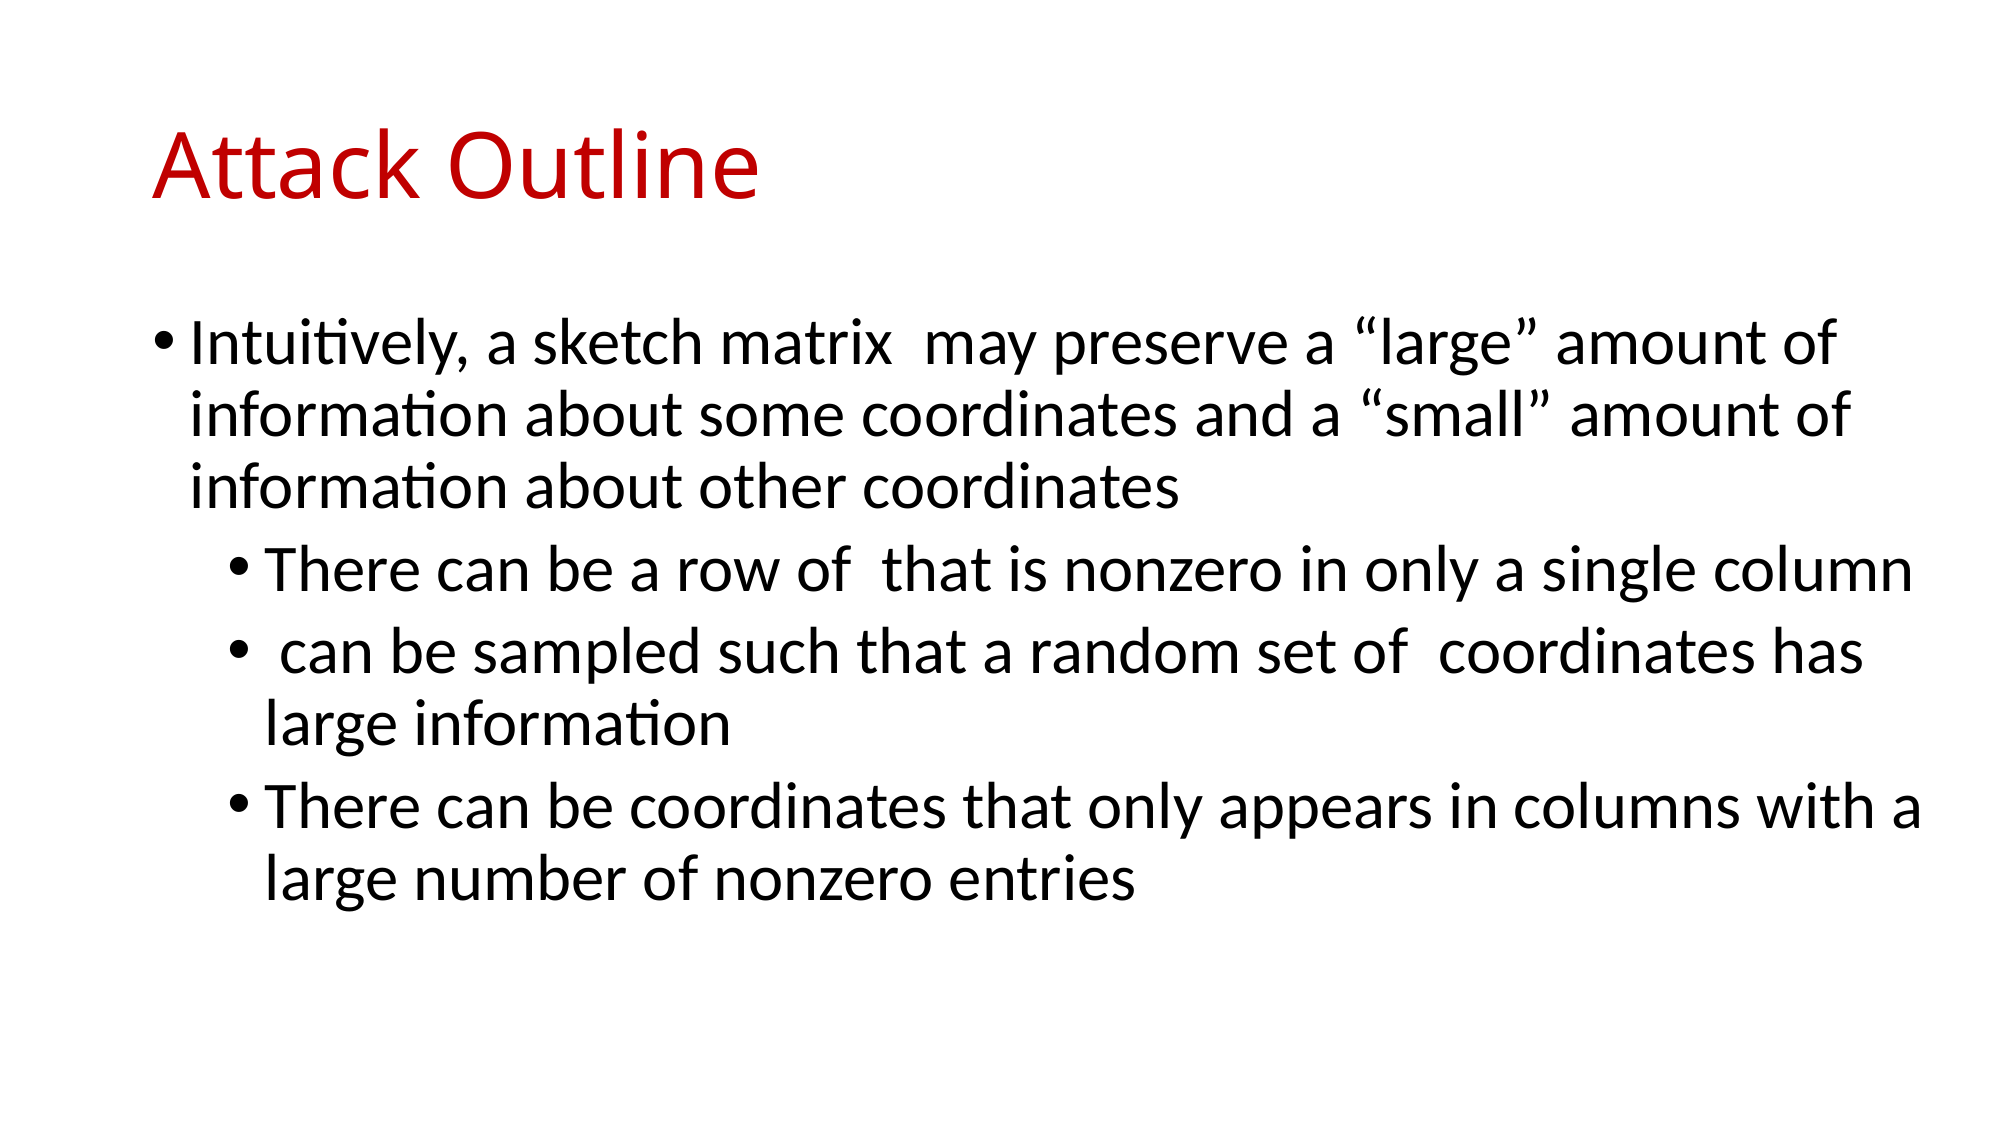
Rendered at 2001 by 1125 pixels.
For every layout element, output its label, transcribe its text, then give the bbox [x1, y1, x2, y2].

title Attack Outline [137, 59, 1863, 278]
